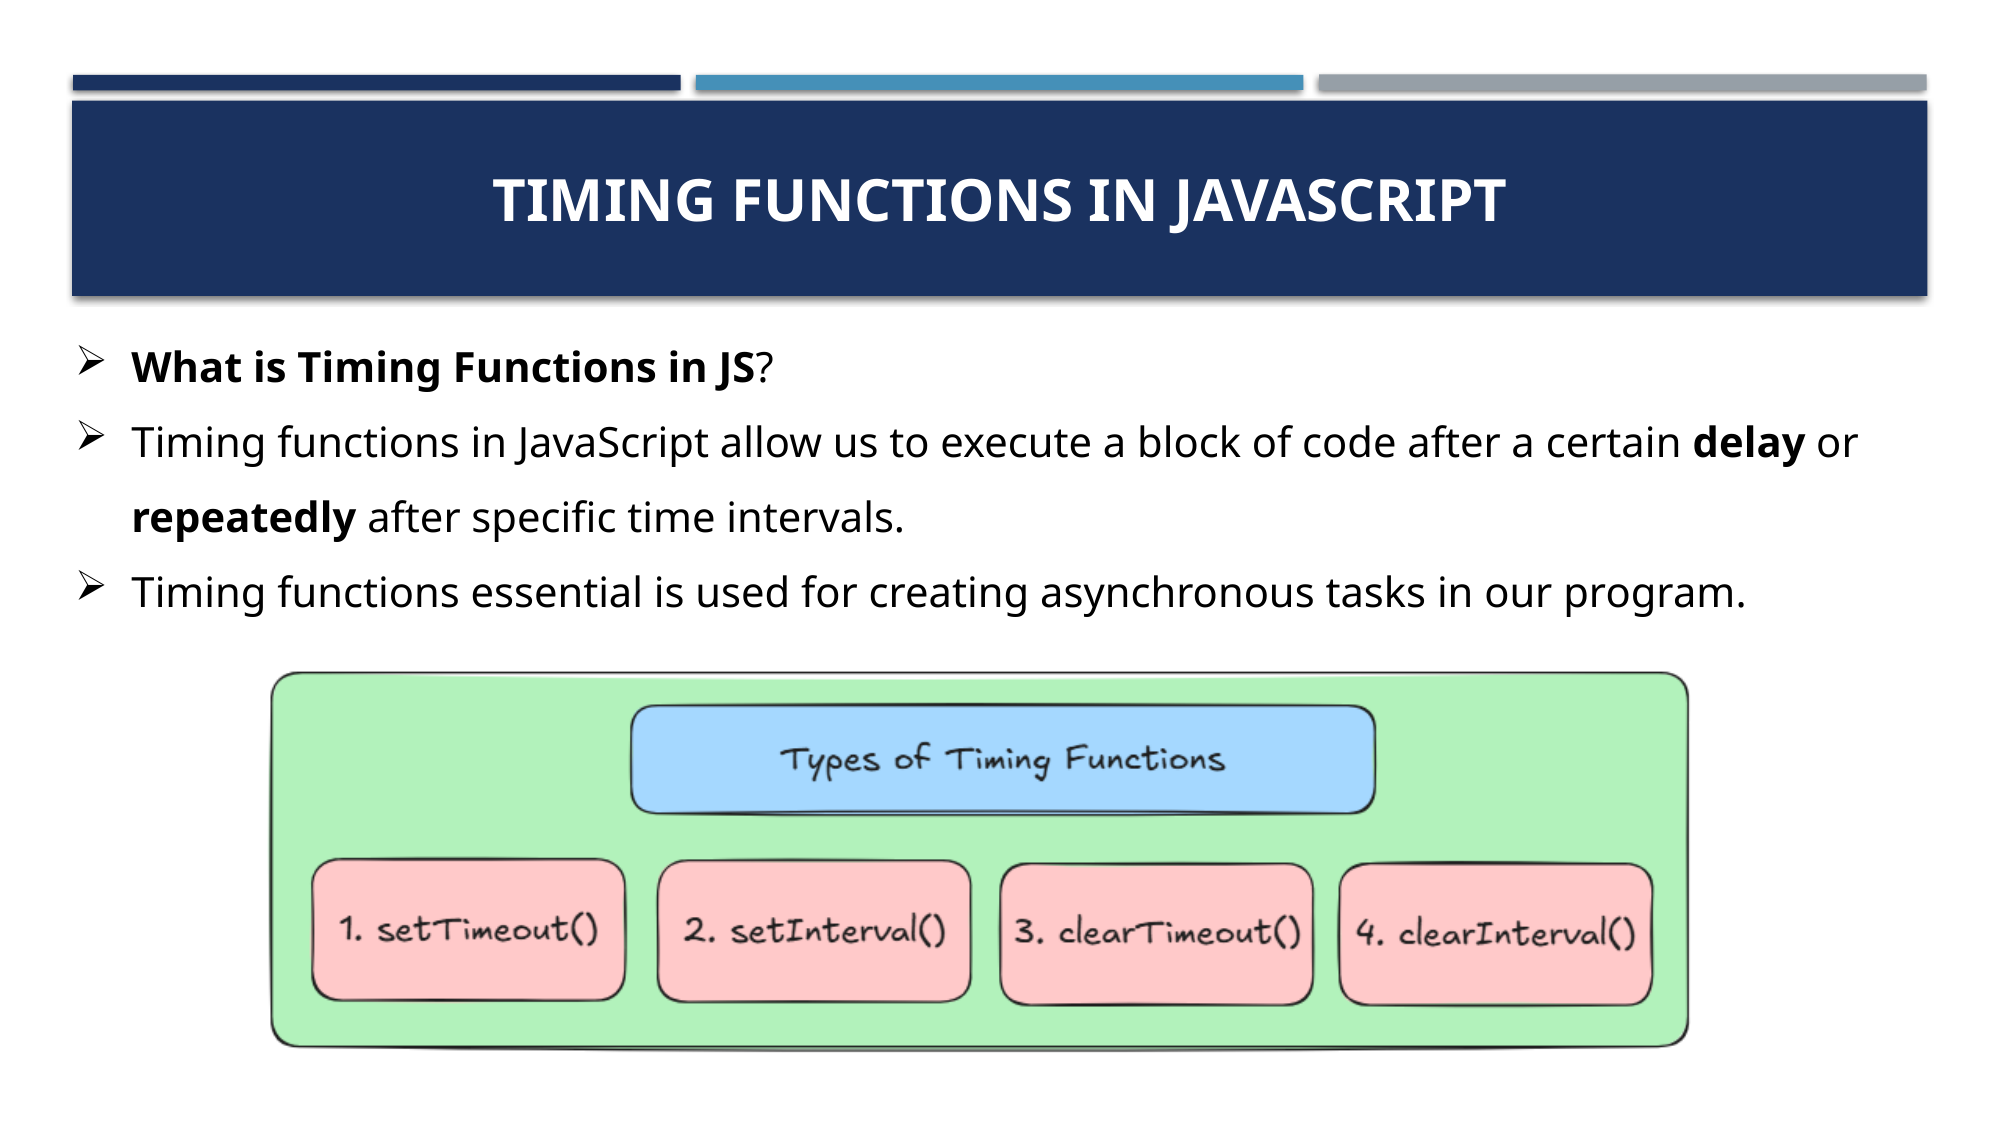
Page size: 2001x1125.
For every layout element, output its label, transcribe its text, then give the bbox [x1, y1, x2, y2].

title Timing functions in javascript [95, 115, 1905, 282]
picture [262, 661, 1697, 1061]
text_box What is Timing Functions in JS? Timing functions in JavaScript allow us to execute a block of code after a certain delay or repeatedly after specific time intervals. Timing functions essential is used for creating asynchronous tasks in our program. [60, 308, 1926, 624]
